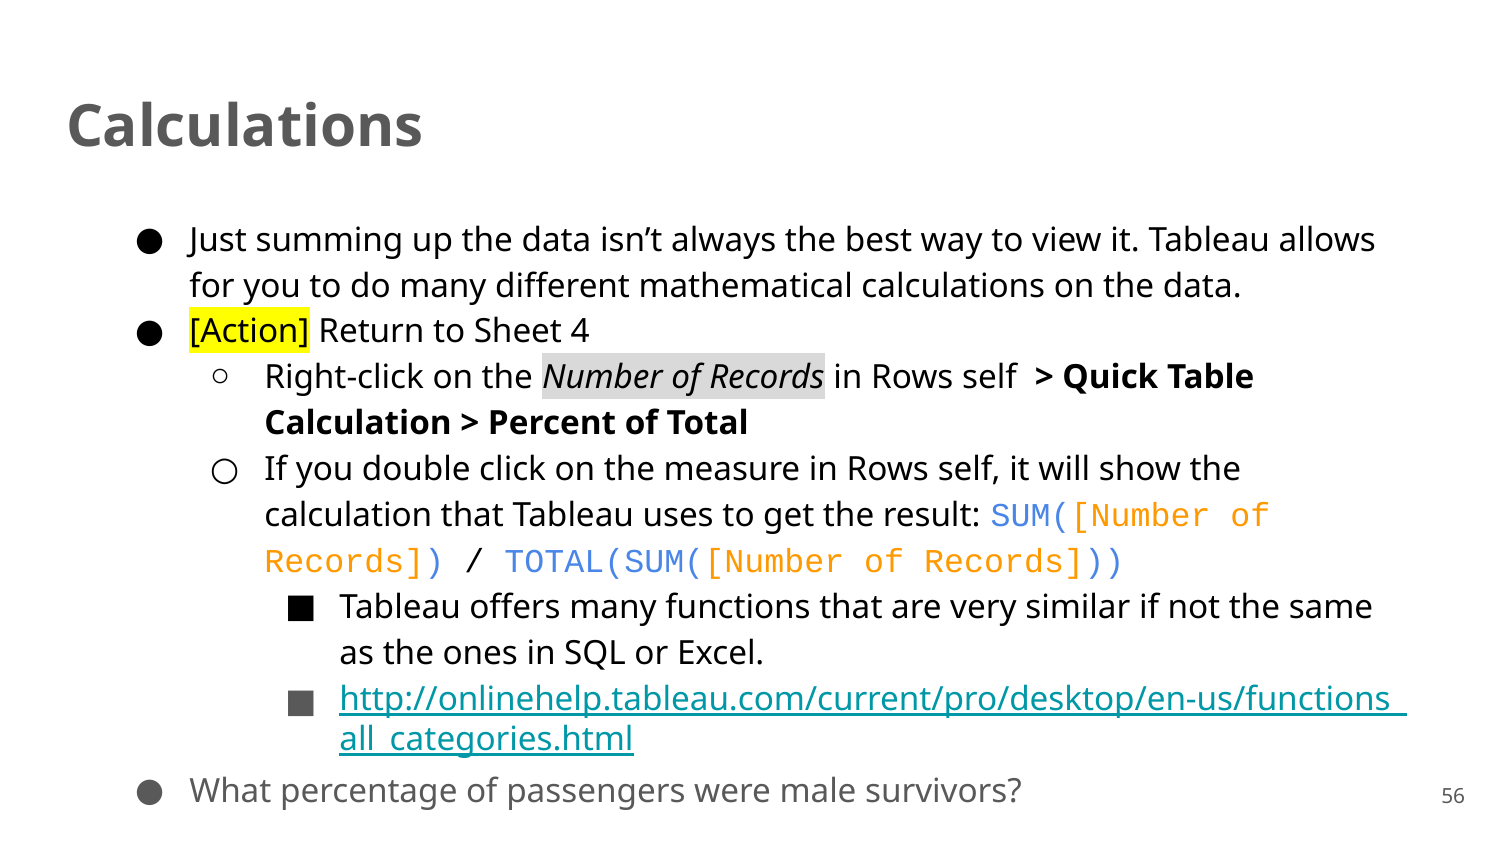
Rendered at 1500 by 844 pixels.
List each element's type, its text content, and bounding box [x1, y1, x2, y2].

list Just summing up the data isn’t always the best way to view it. Tableau allows for you to do many different mathematical calculations on the data. [Action] Return to Sheet 4 Right-click on the Number of Records in Rows self > Quick Table Calculation > Percent of Total If you double click on the measure in Rows self, it will show the calculation that Tableau uses to get the result: SUM([Number of Records]) / TOTAL(SUM([Number of Records])) Tableau offers many functions that are very similar if not the same as the ones in SQL or Excel. http://onlinehelp.tableau.com/current/pro/desktop/en-us/functions_all_categories.html What percentage of passengers were male survivors? [99, 196, 1426, 824]
title Calculations [51, 72, 1449, 167]
slide_number 56 [1389, 764, 1480, 830]
